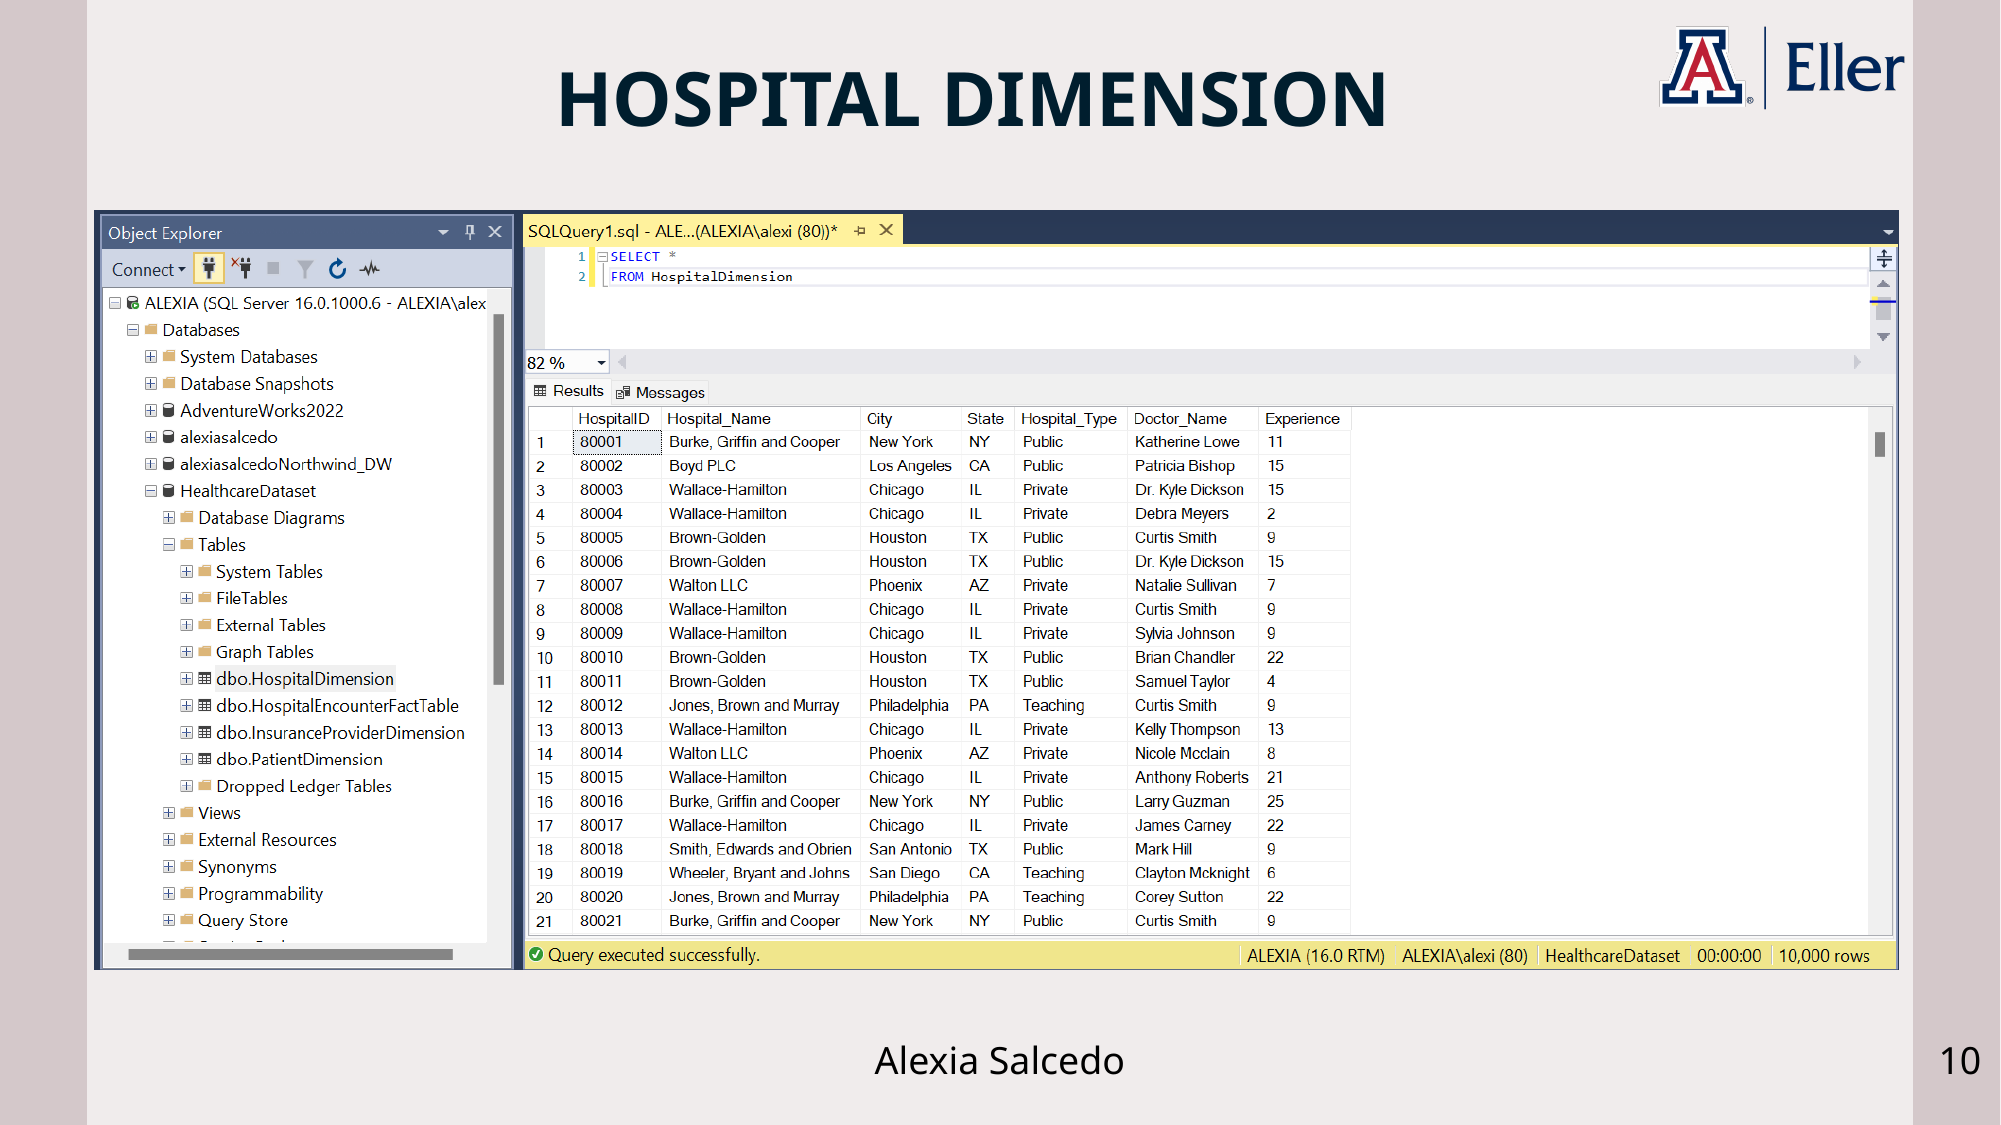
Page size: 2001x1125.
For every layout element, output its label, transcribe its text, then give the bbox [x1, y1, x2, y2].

text_box Alexia Salcedo [764, 1030, 1236, 1090]
picture [1629, 0, 1952, 136]
text_box HOSPITAL DIMENSION [540, 43, 1407, 149]
text_box 10 [1923, 1030, 2000, 1090]
picture [94, 210, 1899, 970]
